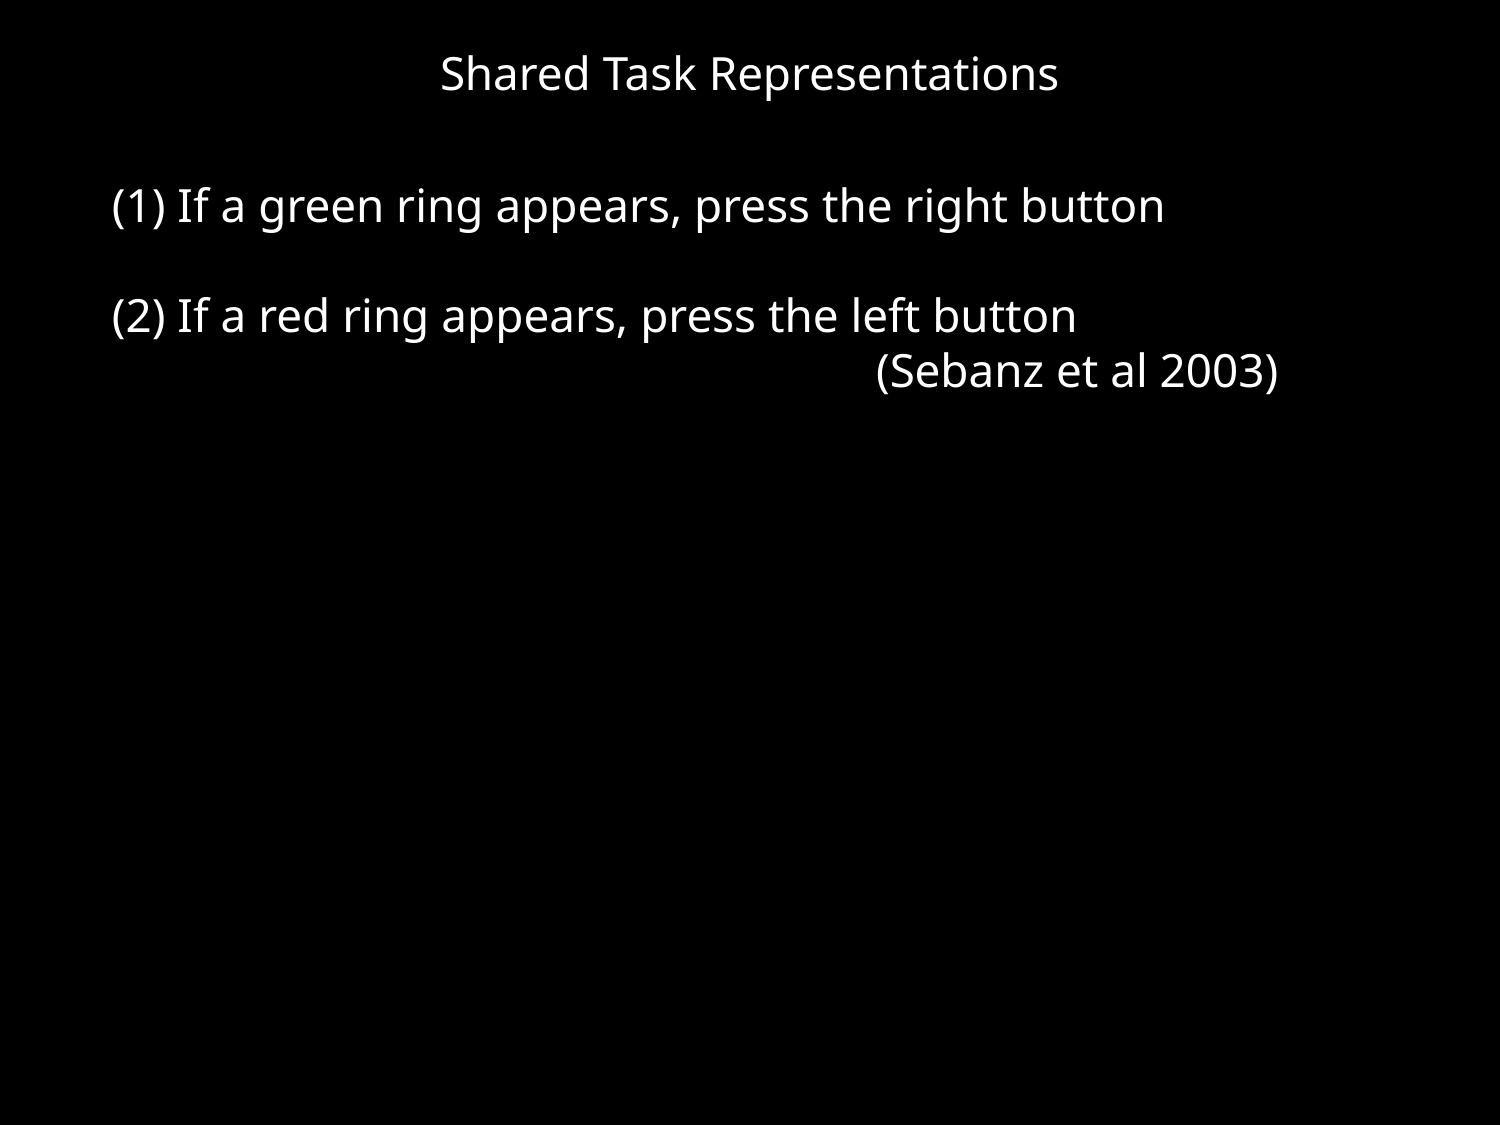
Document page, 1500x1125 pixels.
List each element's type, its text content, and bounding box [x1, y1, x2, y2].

text_box (1) If a green ring appears, press the right button (2) If a red ring appears, press the left button (Sebanz et al 2003) [97, 169, 1294, 405]
text_box Shared Task Representations [381, 37, 1119, 108]
